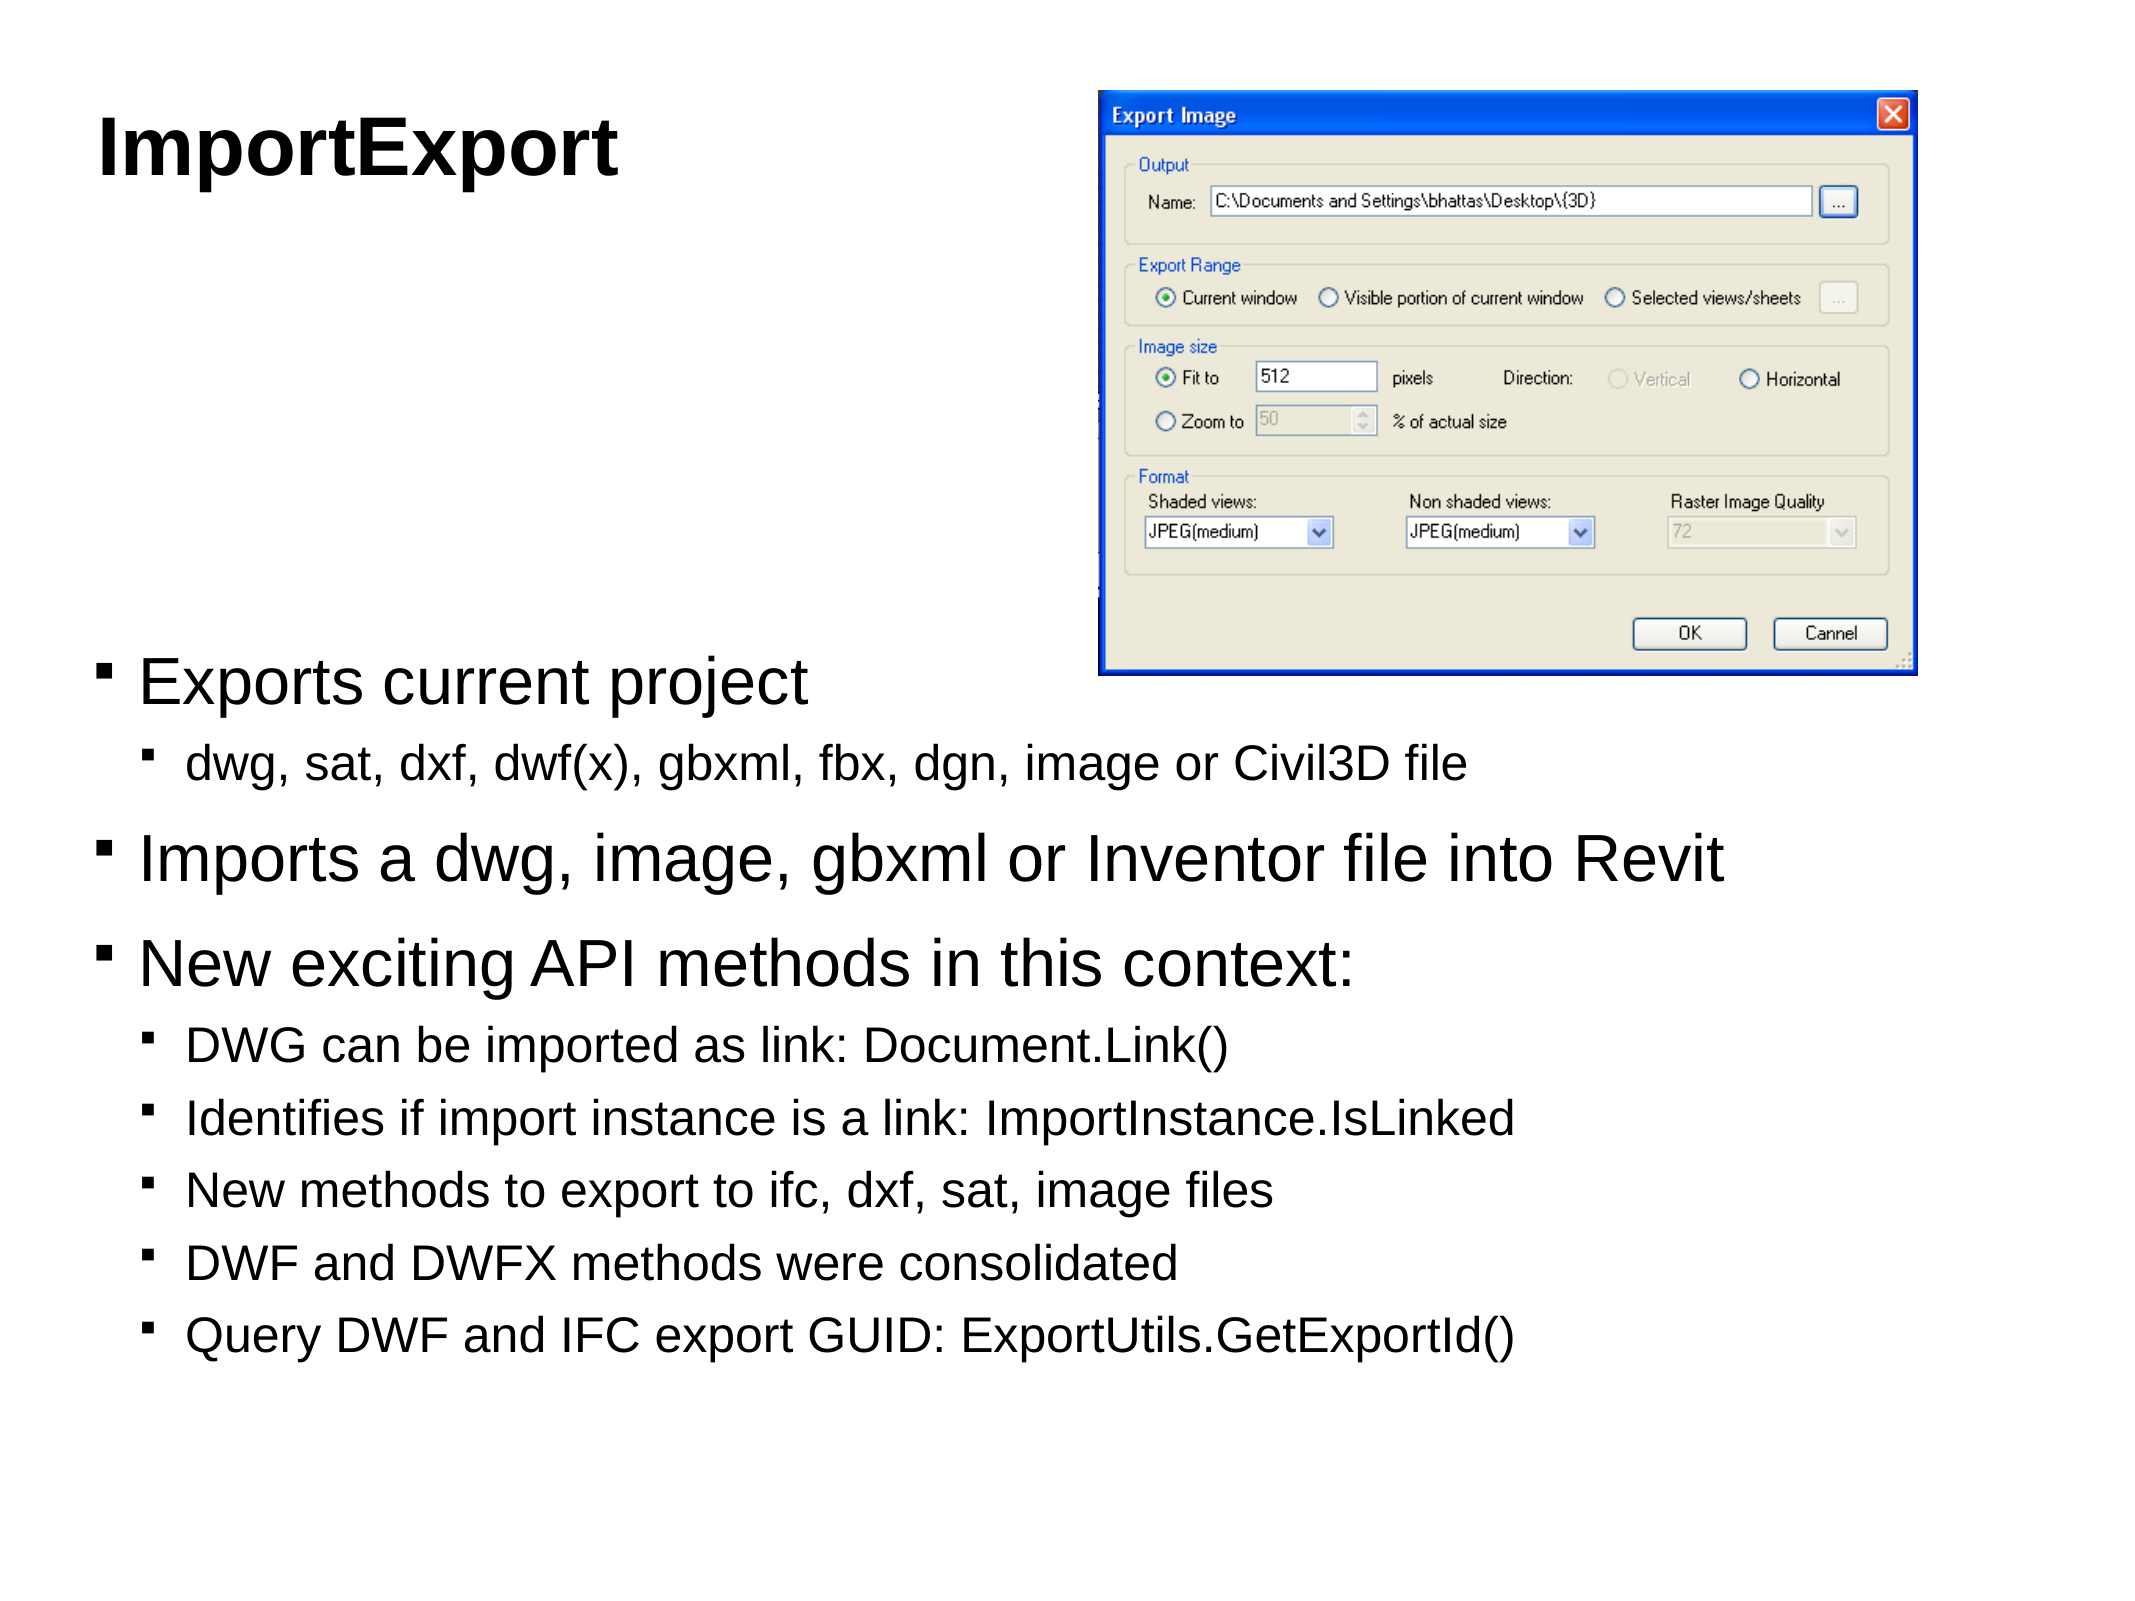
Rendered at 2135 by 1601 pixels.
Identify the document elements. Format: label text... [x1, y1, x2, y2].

title ImportExport [96, 59, 2028, 226]
picture [1098, 90, 1918, 676]
list Exports current project dwg, sat, dxf, dwf(x), gbxml, fbx, dgn, image or Civil3D file Imports a dwg, image, gbxml or Inventor file into Revit New exciting API methods in this context: DWG can be imported as link: Document.Link() Identifies if import instance is a link: ImportInstance.IsLinked New methods to export to ifc, dxf, sat, image files DWF and DWFX methods were consolidated Query DWF and IFC export GUID: ExportUtils.GetExportId() [91, 637, 2025, 1462]
